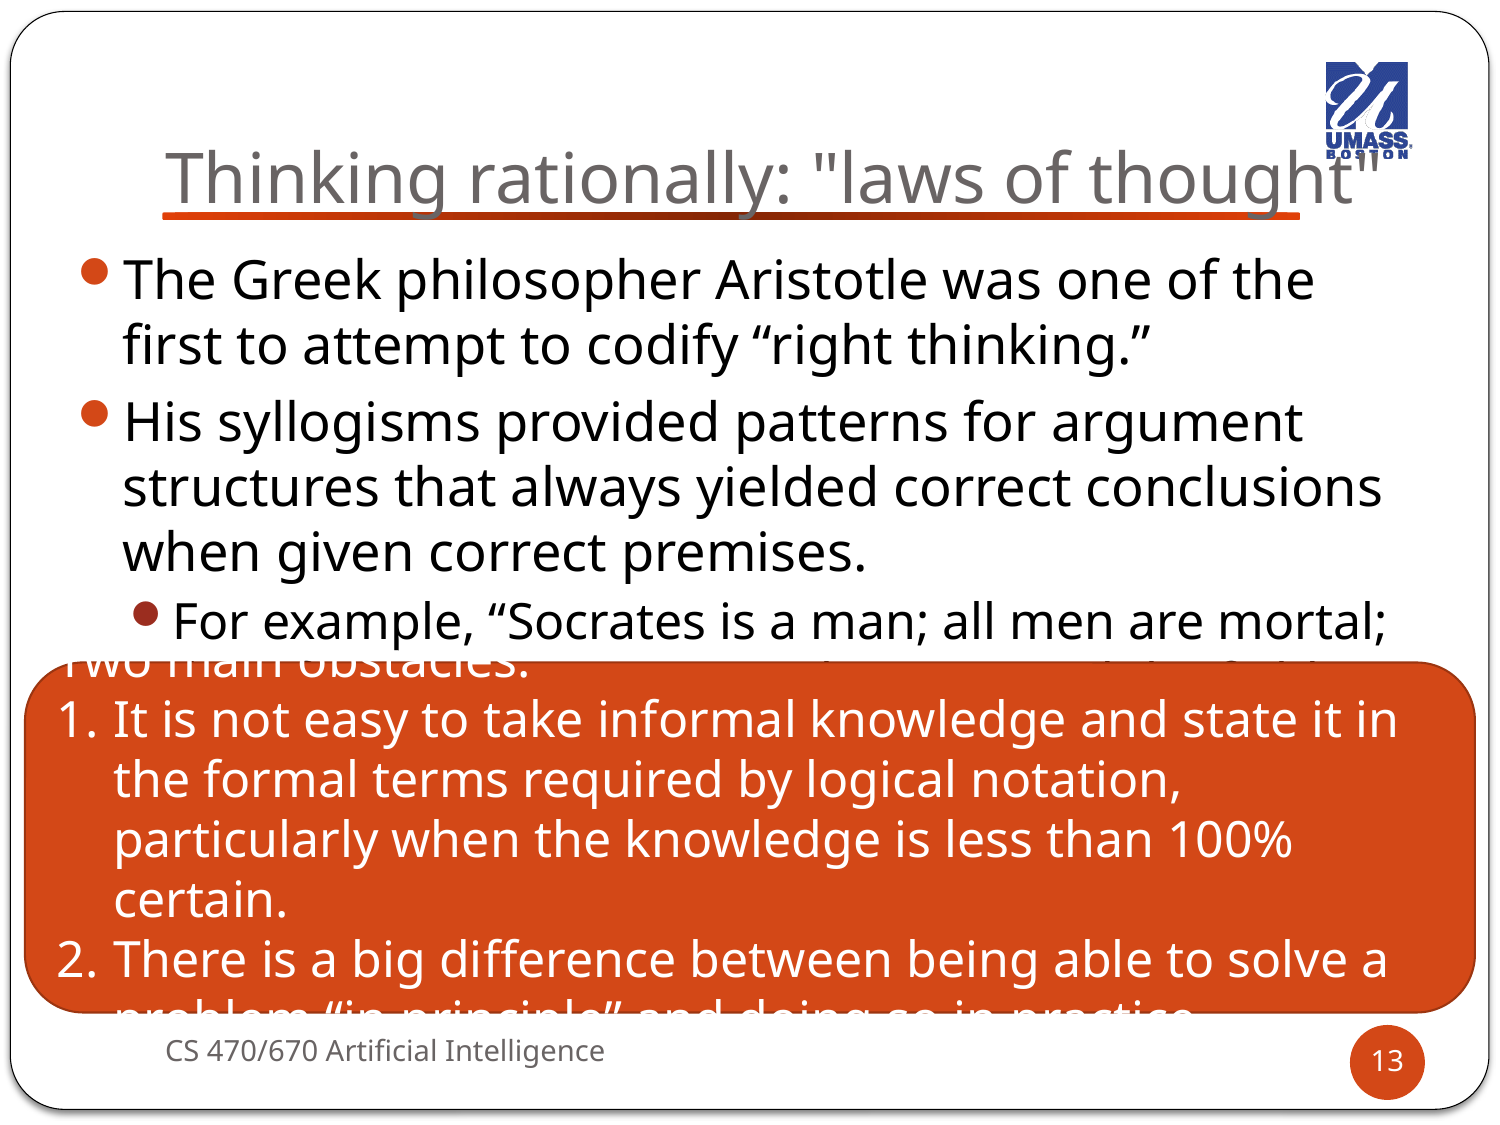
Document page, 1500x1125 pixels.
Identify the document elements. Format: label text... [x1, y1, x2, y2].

title Thinking rationally: "laws of thought" [150, 45, 1425, 233]
text_box Two main obstacles: It is not easy to take informal knowledge and state it in the formal terms required by logical notation, particularly when the knowledge is less than 100% certain. There is a big difference between being able to solve a problem “in principle” and doing so in practice. [23, 661, 1476, 1014]
slide_number 13 [1349, 1024, 1425, 1100]
list The Greek philosopher Aristotle was one of the first to attempt to codify “right thinking.” His syllogisms provided patterns for argument structures that always yielded correct conclusions when given correct premises. For example, “Socrates is a man; all men are mortal; therefore, Socrates is mortal.”  initiated the field called logic. [62, 237, 1425, 665]
footer CS 470/670 Artificial Intelligence [150, 1012, 800, 1088]
